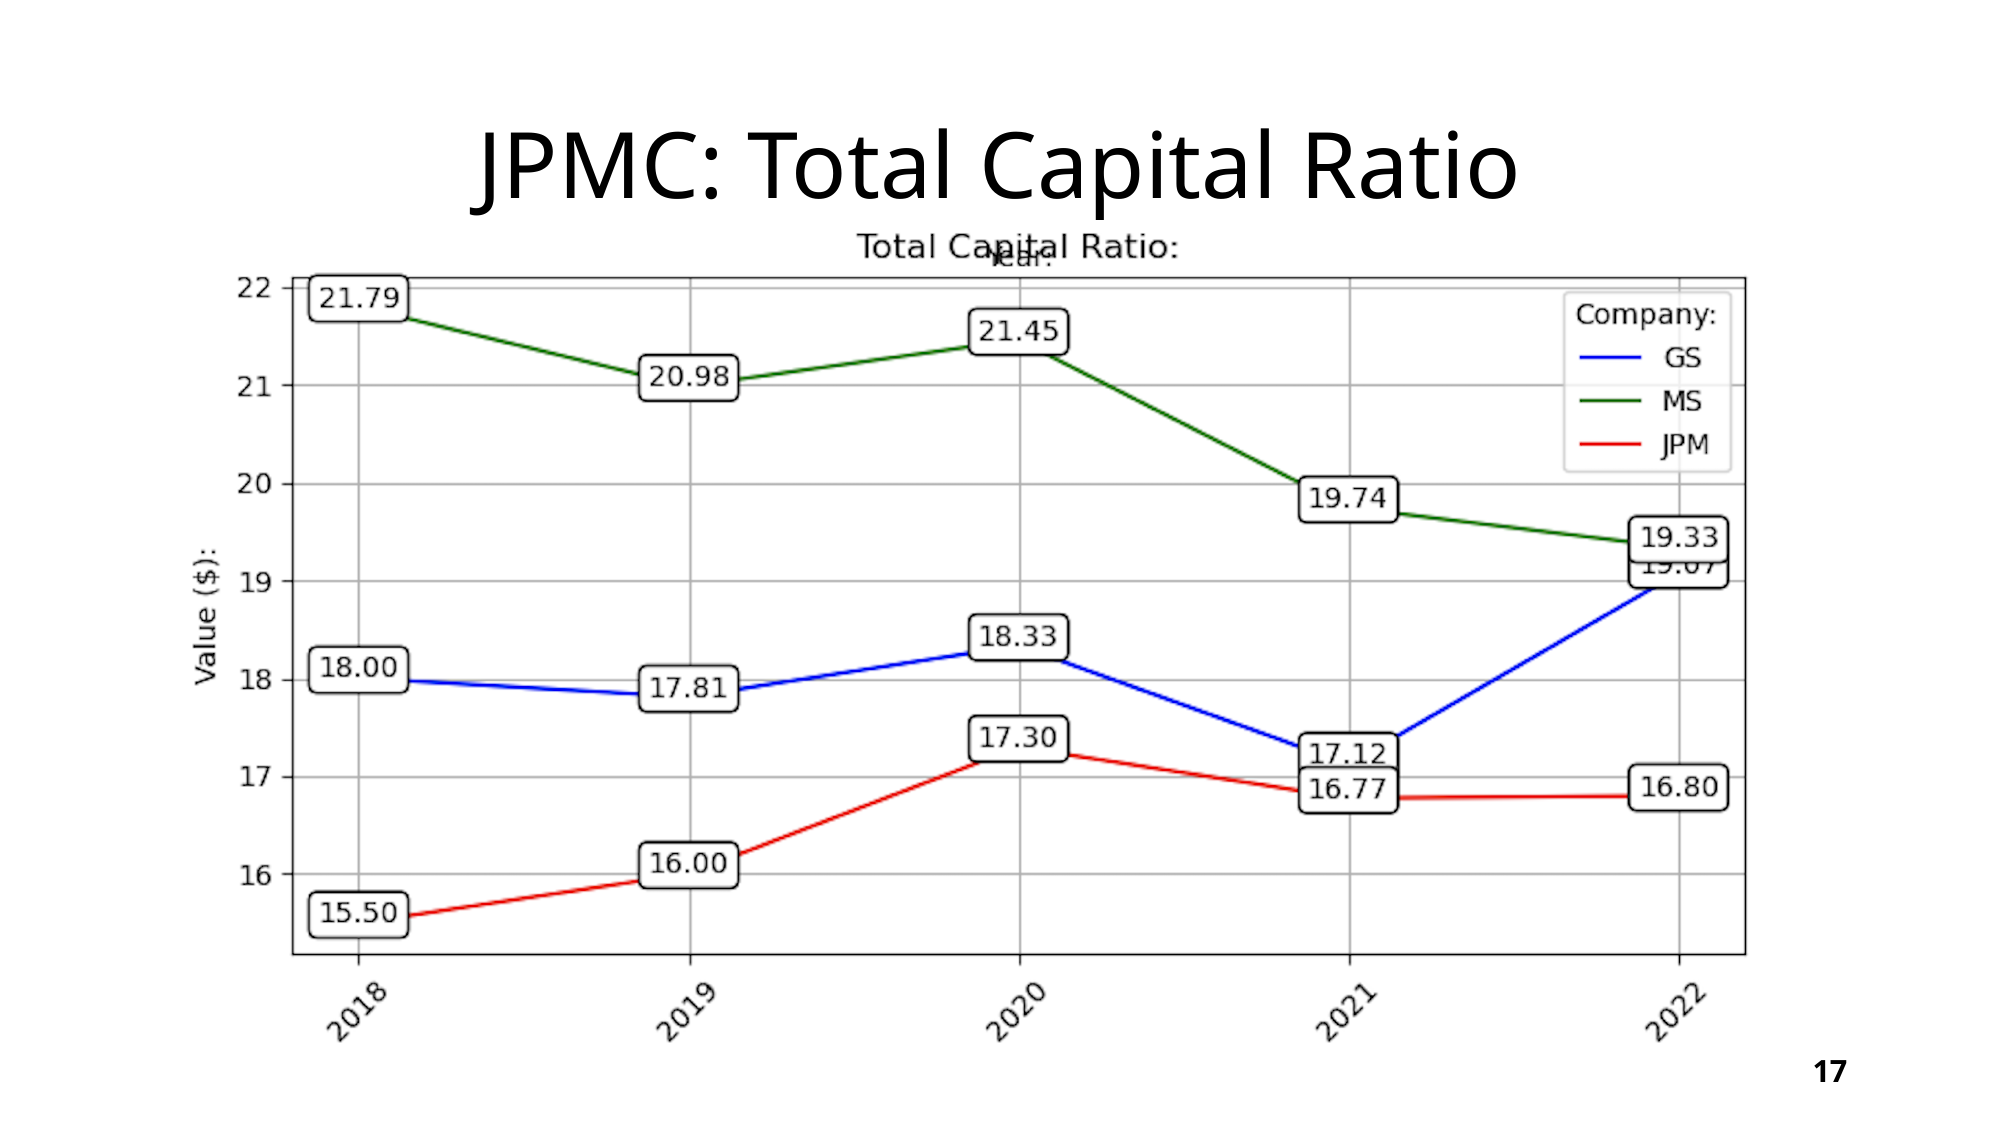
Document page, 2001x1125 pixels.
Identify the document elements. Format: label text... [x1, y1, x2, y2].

title JPMC: Total Capital Ratio [137, 59, 1863, 278]
slide_number 17 [1412, 1042, 1863, 1103]
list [180, 232, 1820, 1043]
